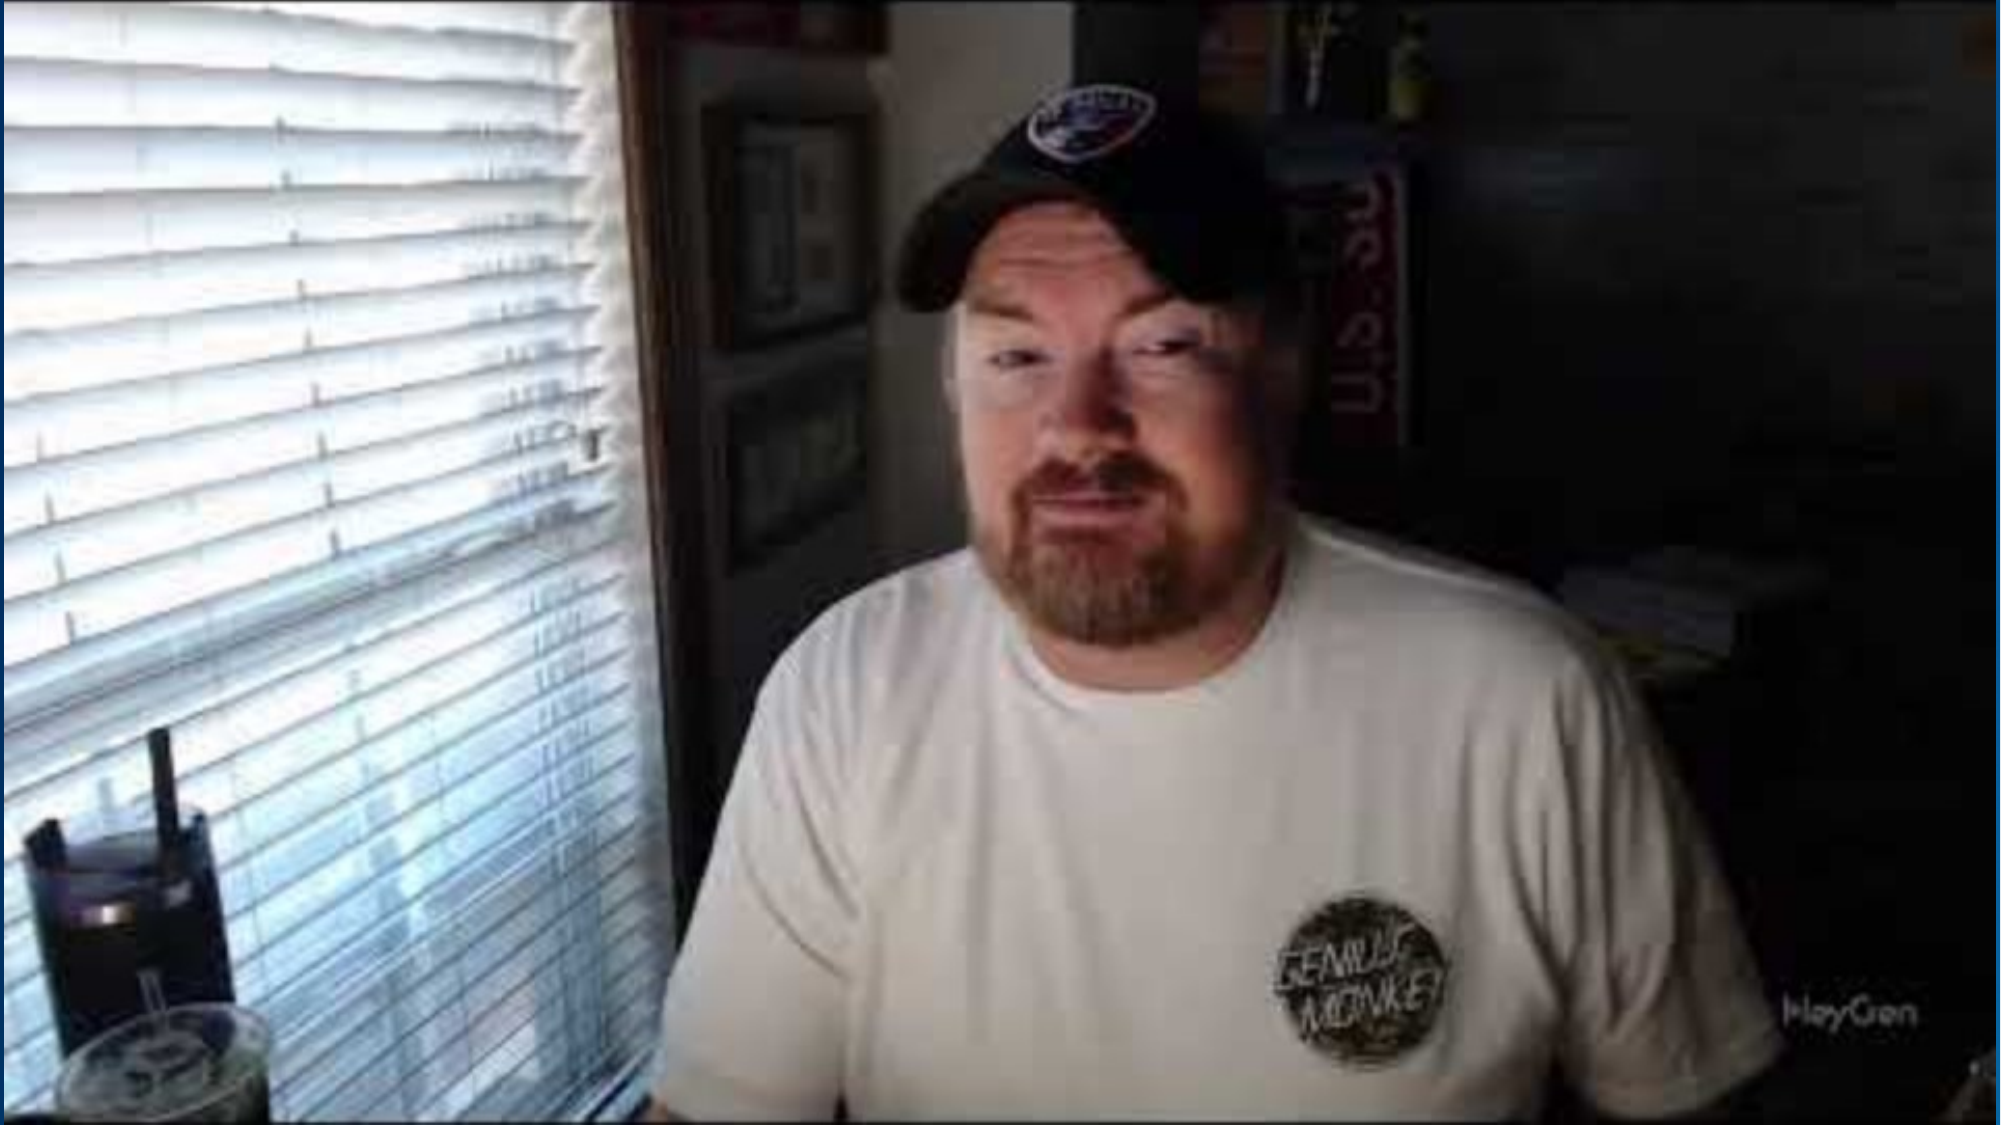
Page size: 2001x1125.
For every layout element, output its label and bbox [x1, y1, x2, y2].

picture [1997, 0, 2001, 1125]
text_box [3, 0, 1997, 1125]
